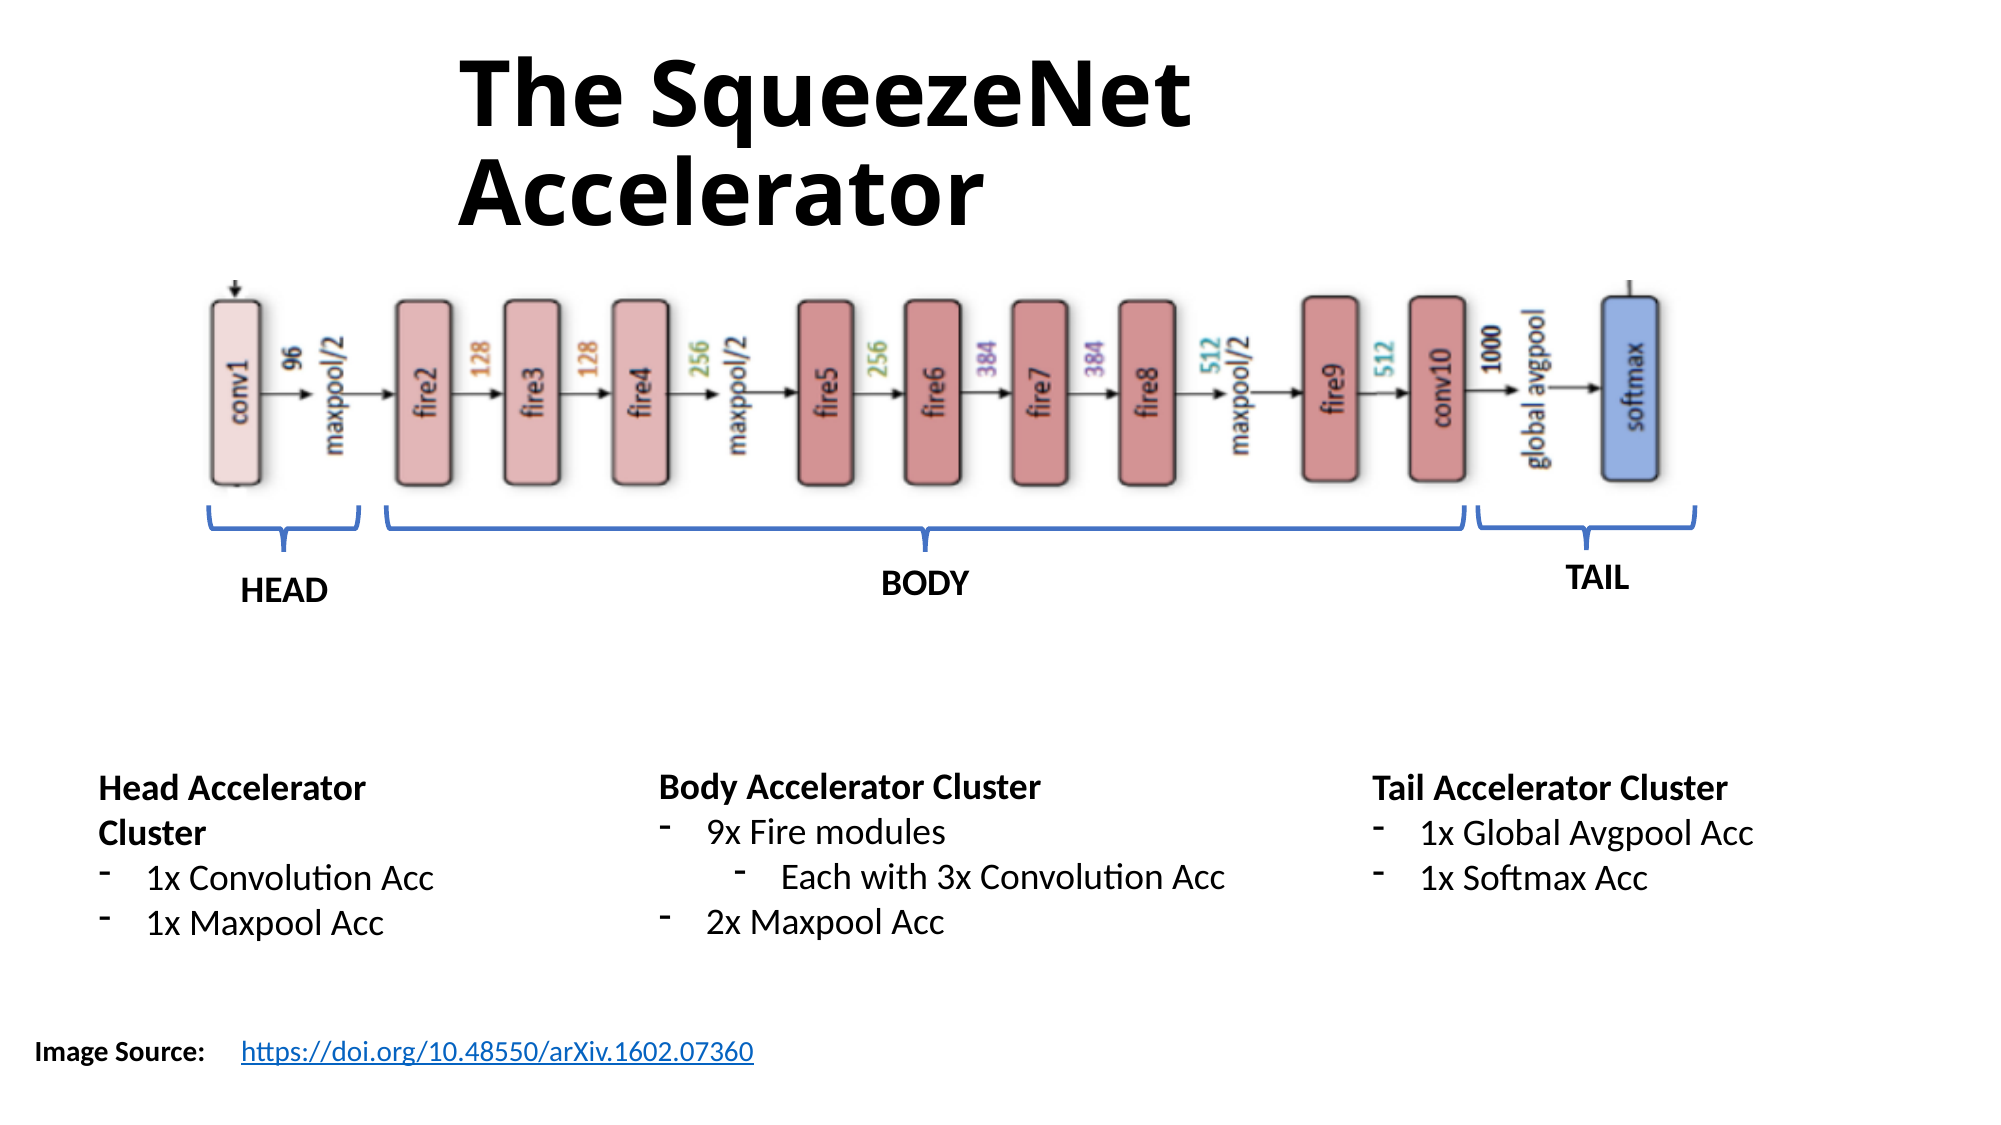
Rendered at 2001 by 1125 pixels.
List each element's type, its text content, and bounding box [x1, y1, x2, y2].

text_box Head Accelerator Cluster 1x Convolution Acc 1x Maxpool Acc [83, 755, 499, 951]
table_header https://doi.org/10.48550/arXiv.1602.07360 [226, 1029, 1137, 1079]
text_box [385, 506, 1465, 550]
text_box Body Accelerator Cluster 9x Fire modules Each with 3x Convolution Acc 2x Maxpool Acc [644, 754, 1284, 950]
text_box [1477, 506, 1696, 544]
title The SqueezeNet Accelerator [443, 70, 1557, 221]
text_box [208, 506, 360, 552]
text_box BODY [866, 550, 985, 611]
text_box Tail Accelerator Cluster 1x Global Avgpool Acc 1x Softmax Acc [1357, 755, 1772, 906]
text_box TAIL [1550, 544, 1645, 605]
table_header Image Source: [20, 1029, 226, 1079]
picture [160, 280, 1709, 506]
text_box HEAD [225, 557, 344, 618]
